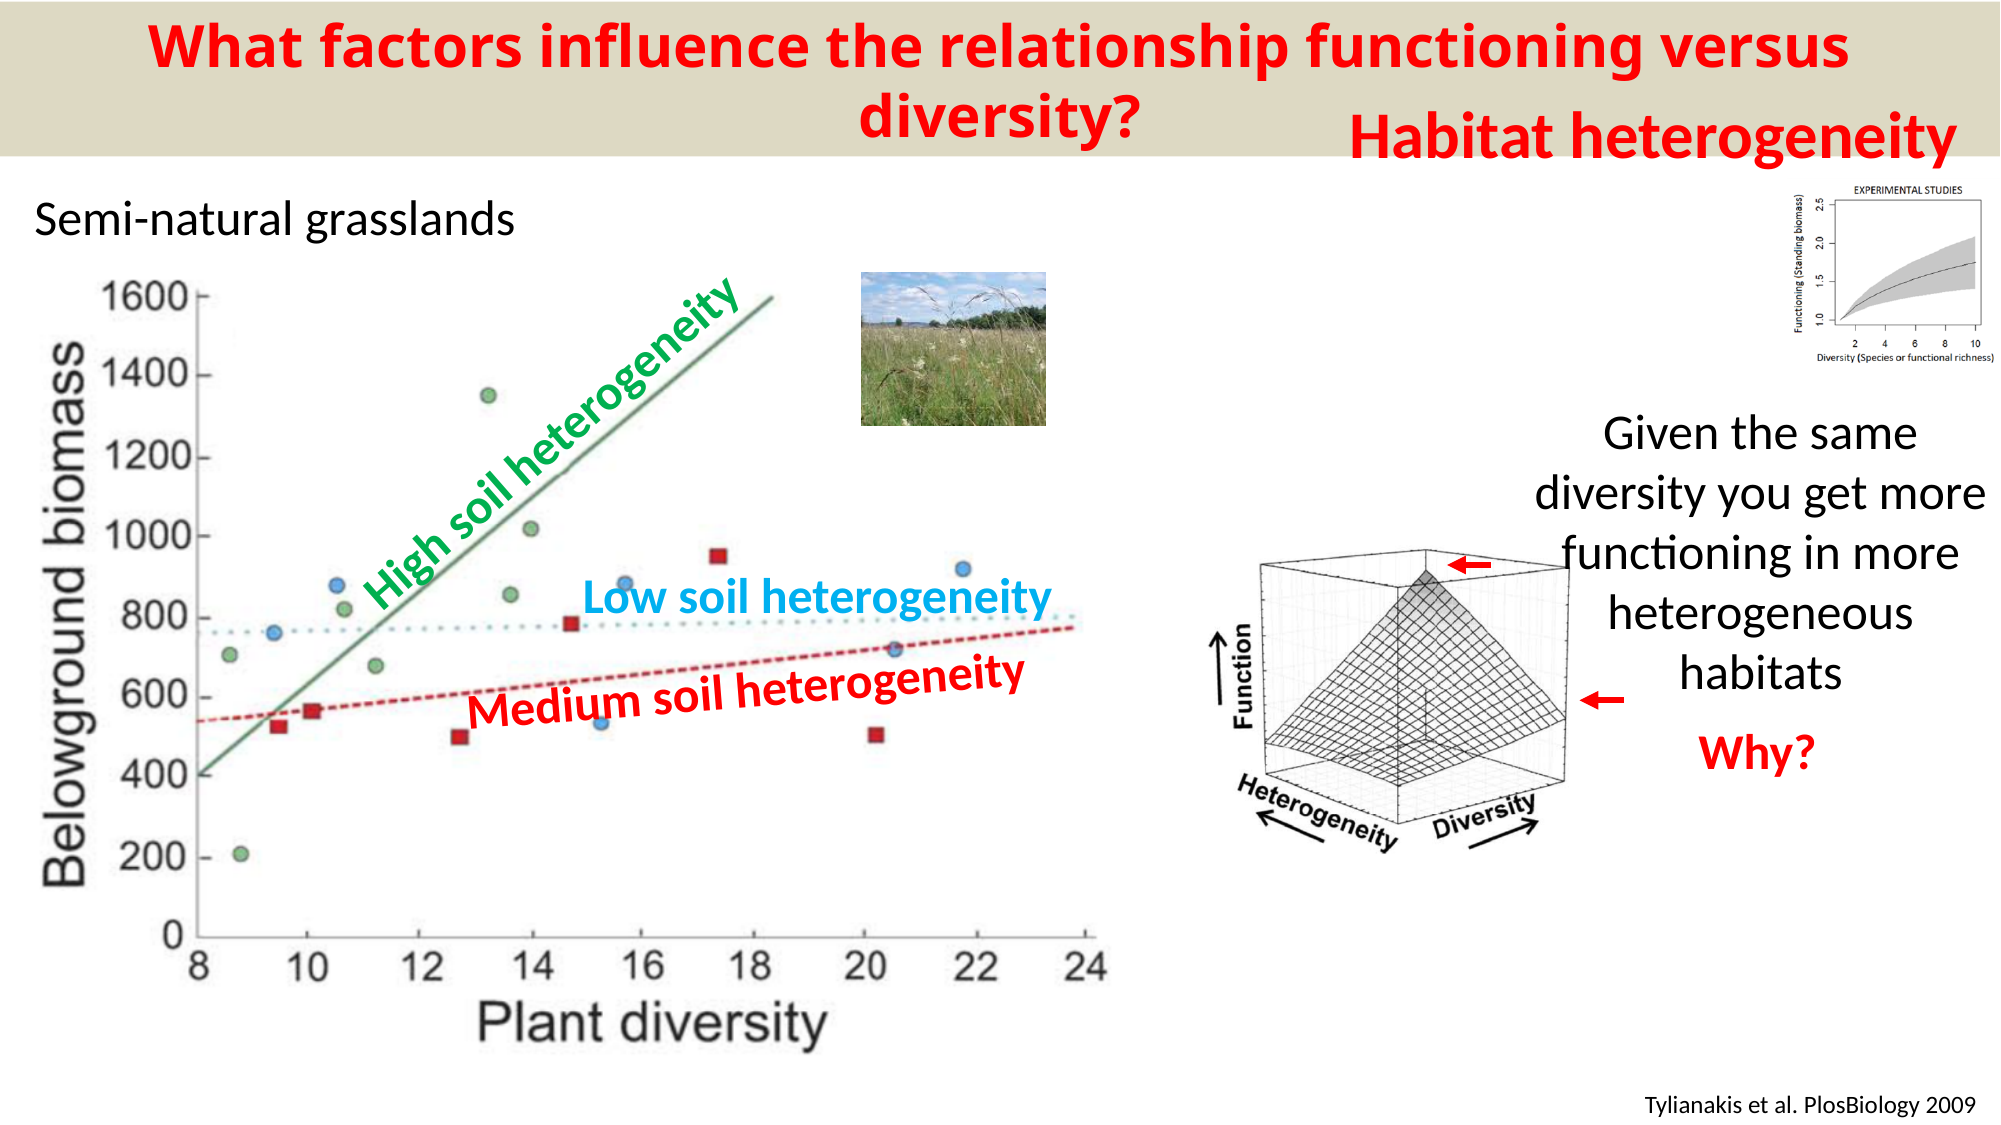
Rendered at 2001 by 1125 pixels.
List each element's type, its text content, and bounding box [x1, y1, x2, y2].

picture [1207, 543, 1574, 856]
picture [1787, 177, 2000, 367]
text_box Tylianakis et al. PlosBiology 2009 [1598, 1081, 2000, 1125]
text_box Habitat heterogeneity [1308, 84, 2000, 179]
text_box Why? [1619, 711, 1896, 787]
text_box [1446, 564, 1624, 701]
text_box Given the same diversity you get more functioning in more heterogeneous habitats [1513, 392, 2000, 708]
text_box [16, 177, 1132, 1067]
text_box What factors influence the relationship functioning versus diversity? [0, 1, 2000, 157]
